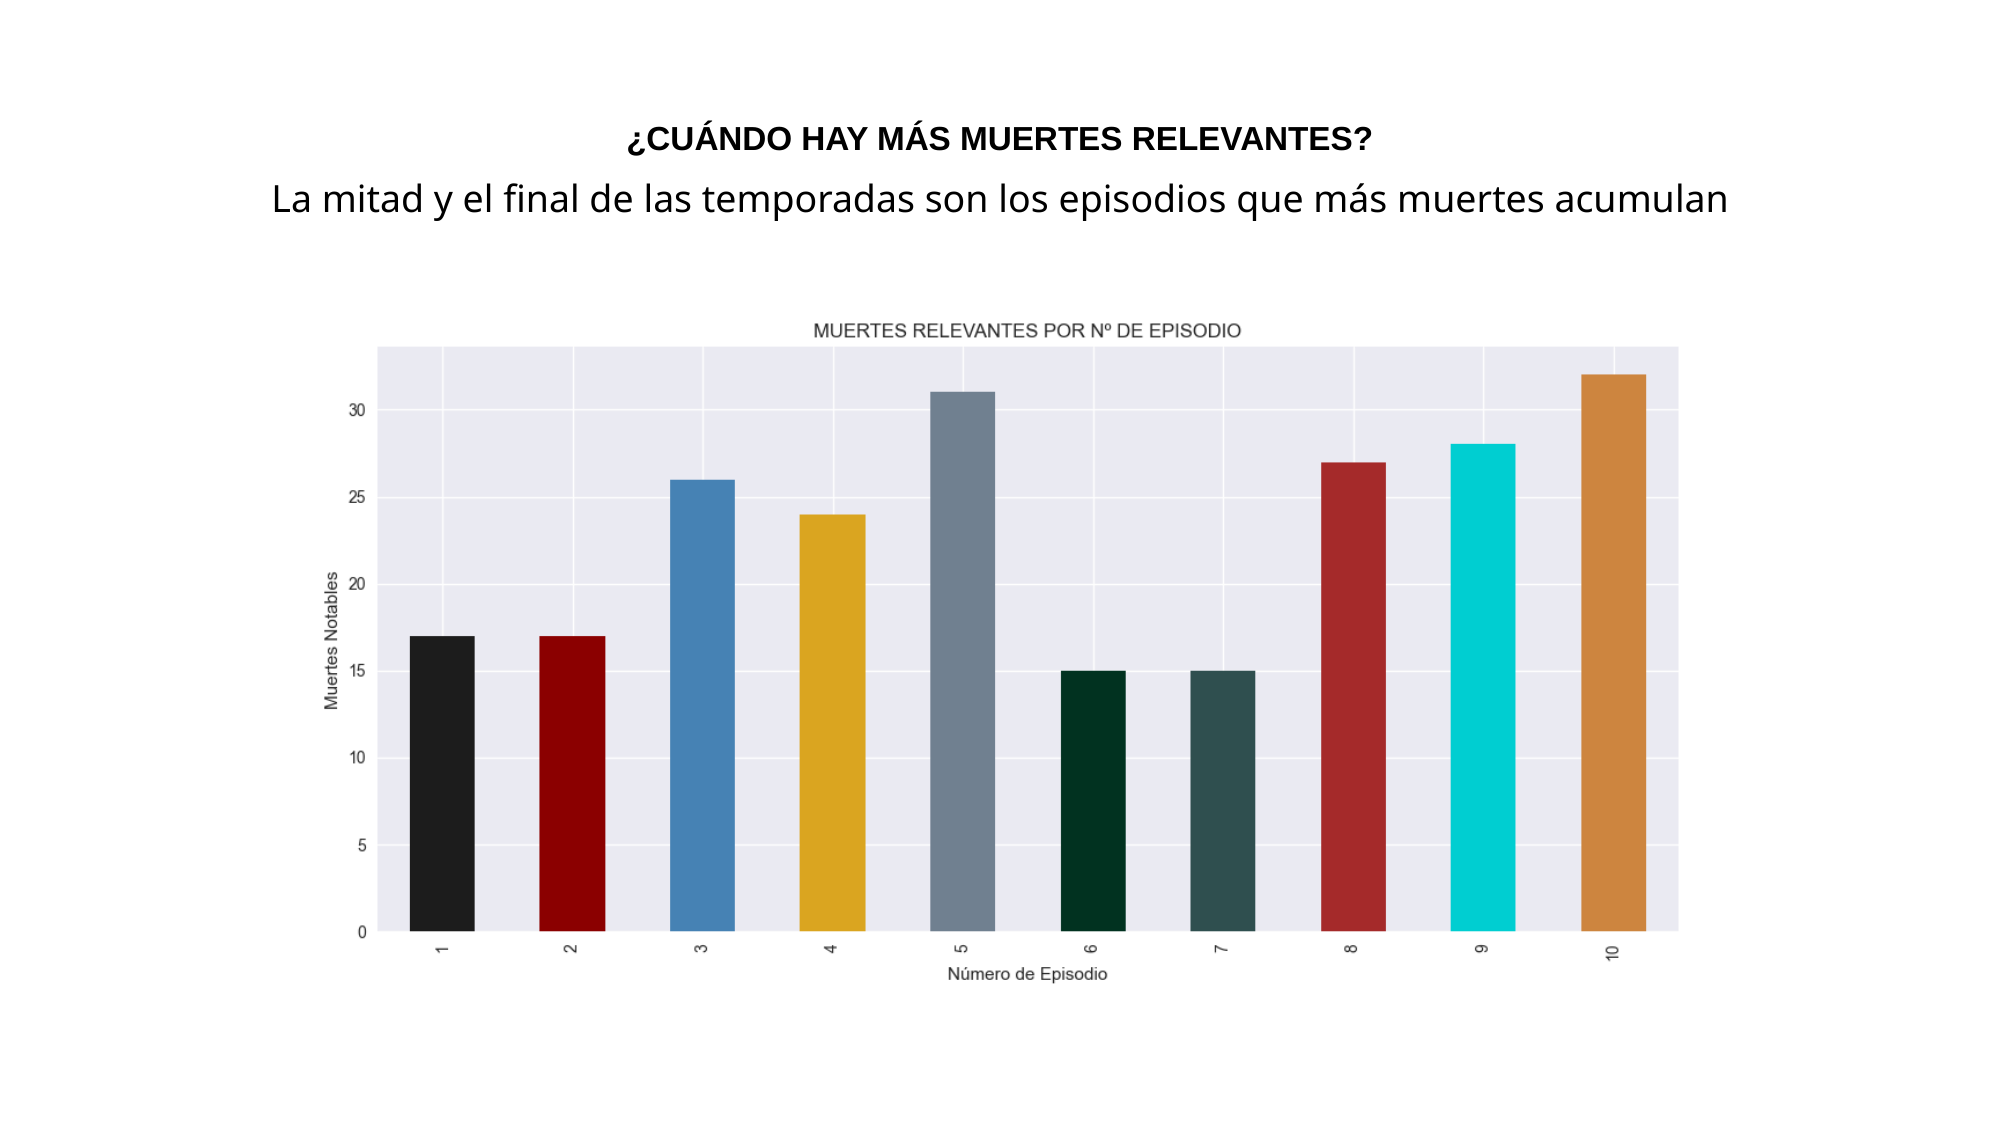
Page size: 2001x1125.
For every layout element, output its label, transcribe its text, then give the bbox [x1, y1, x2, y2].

picture [313, 312, 1689, 996]
text_box La mitad y el final de las temporadas son los episodios que más muertes acumulan [59, 167, 1942, 273]
text_box ¿CUÁNDO HAY MÁS MUERTES RELEVANTES? [59, 109, 1941, 165]
